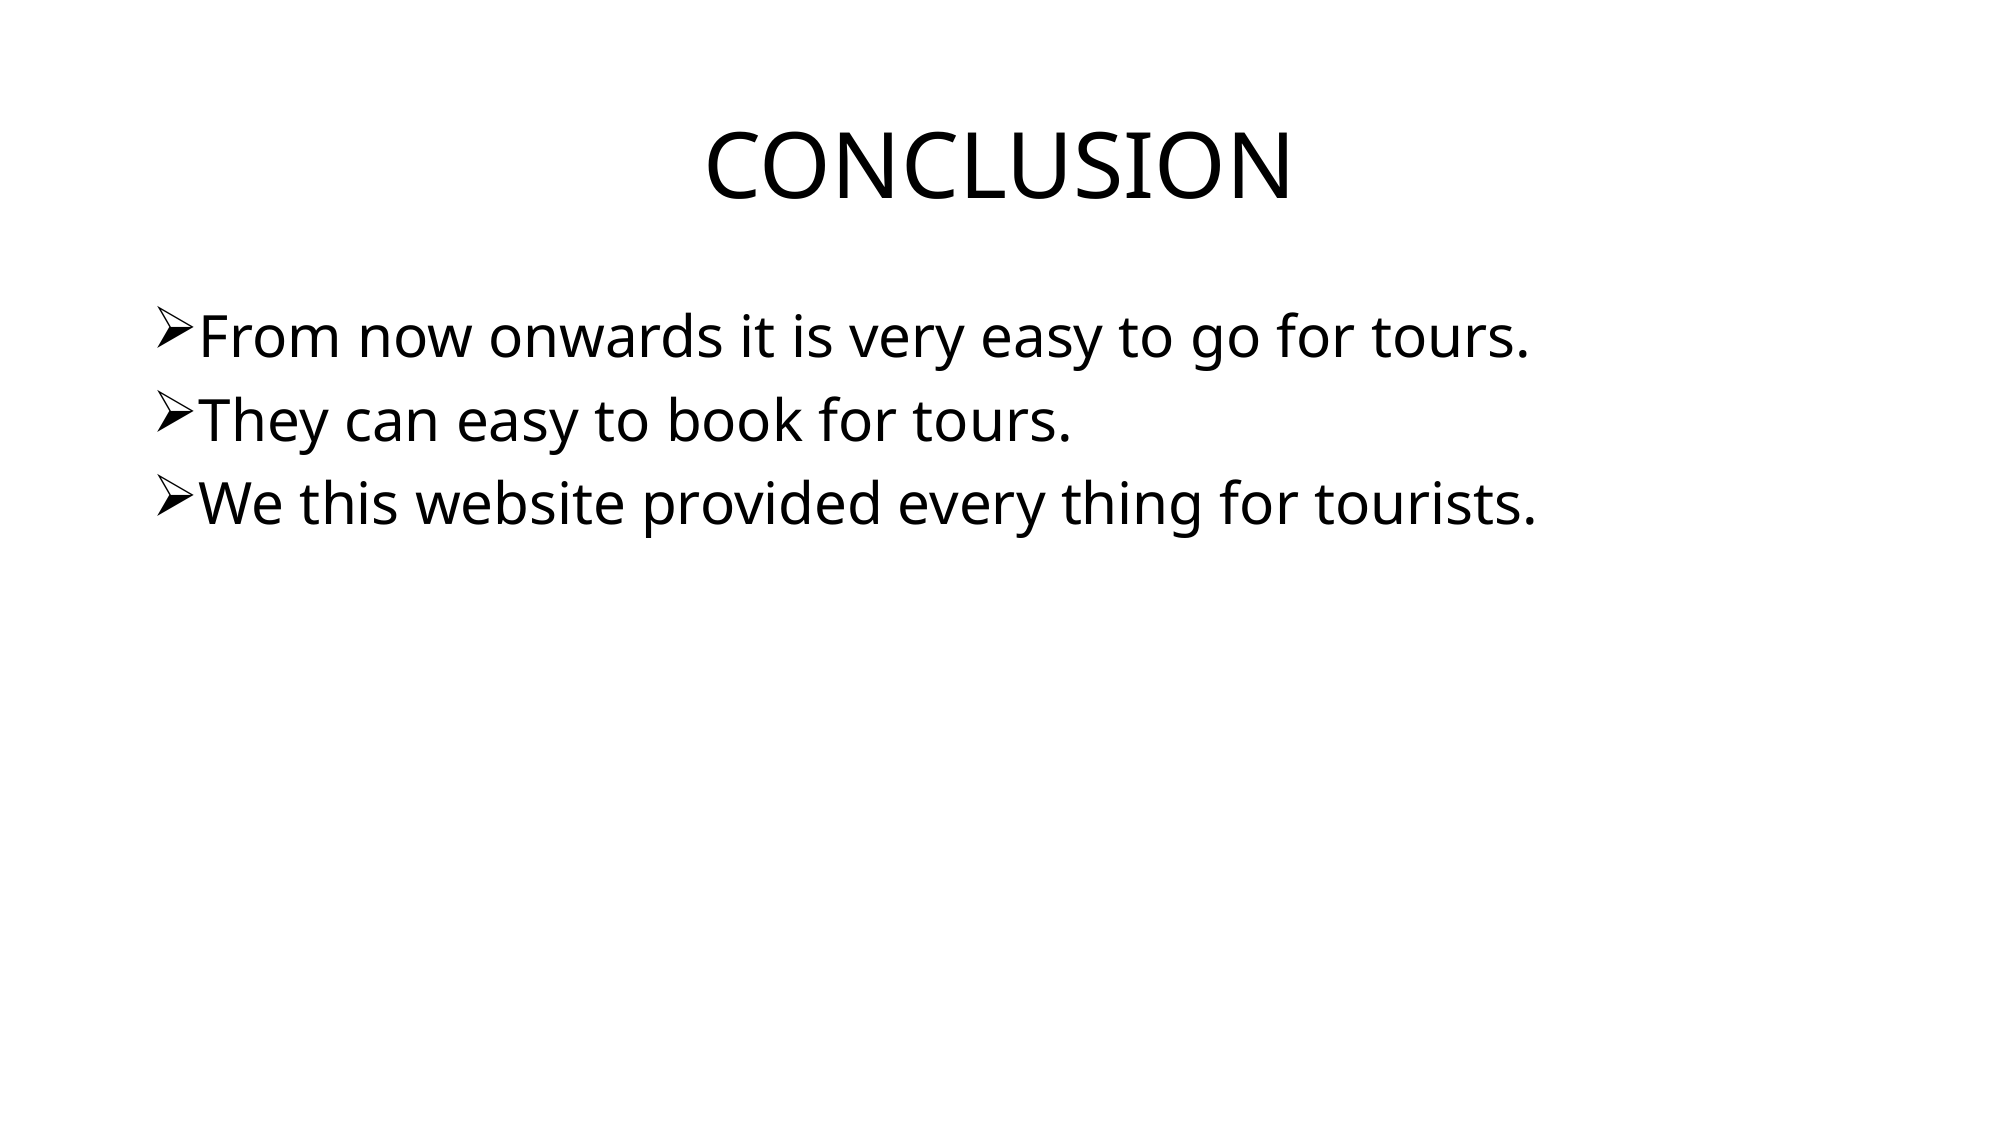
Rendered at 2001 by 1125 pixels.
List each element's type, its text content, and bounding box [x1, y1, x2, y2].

title CONCLUSION [137, 59, 1863, 278]
list From now onwards it is very easy to go for tours. They can easy to book for tours. We this website provided every thing for tourists. [137, 299, 1863, 1014]
